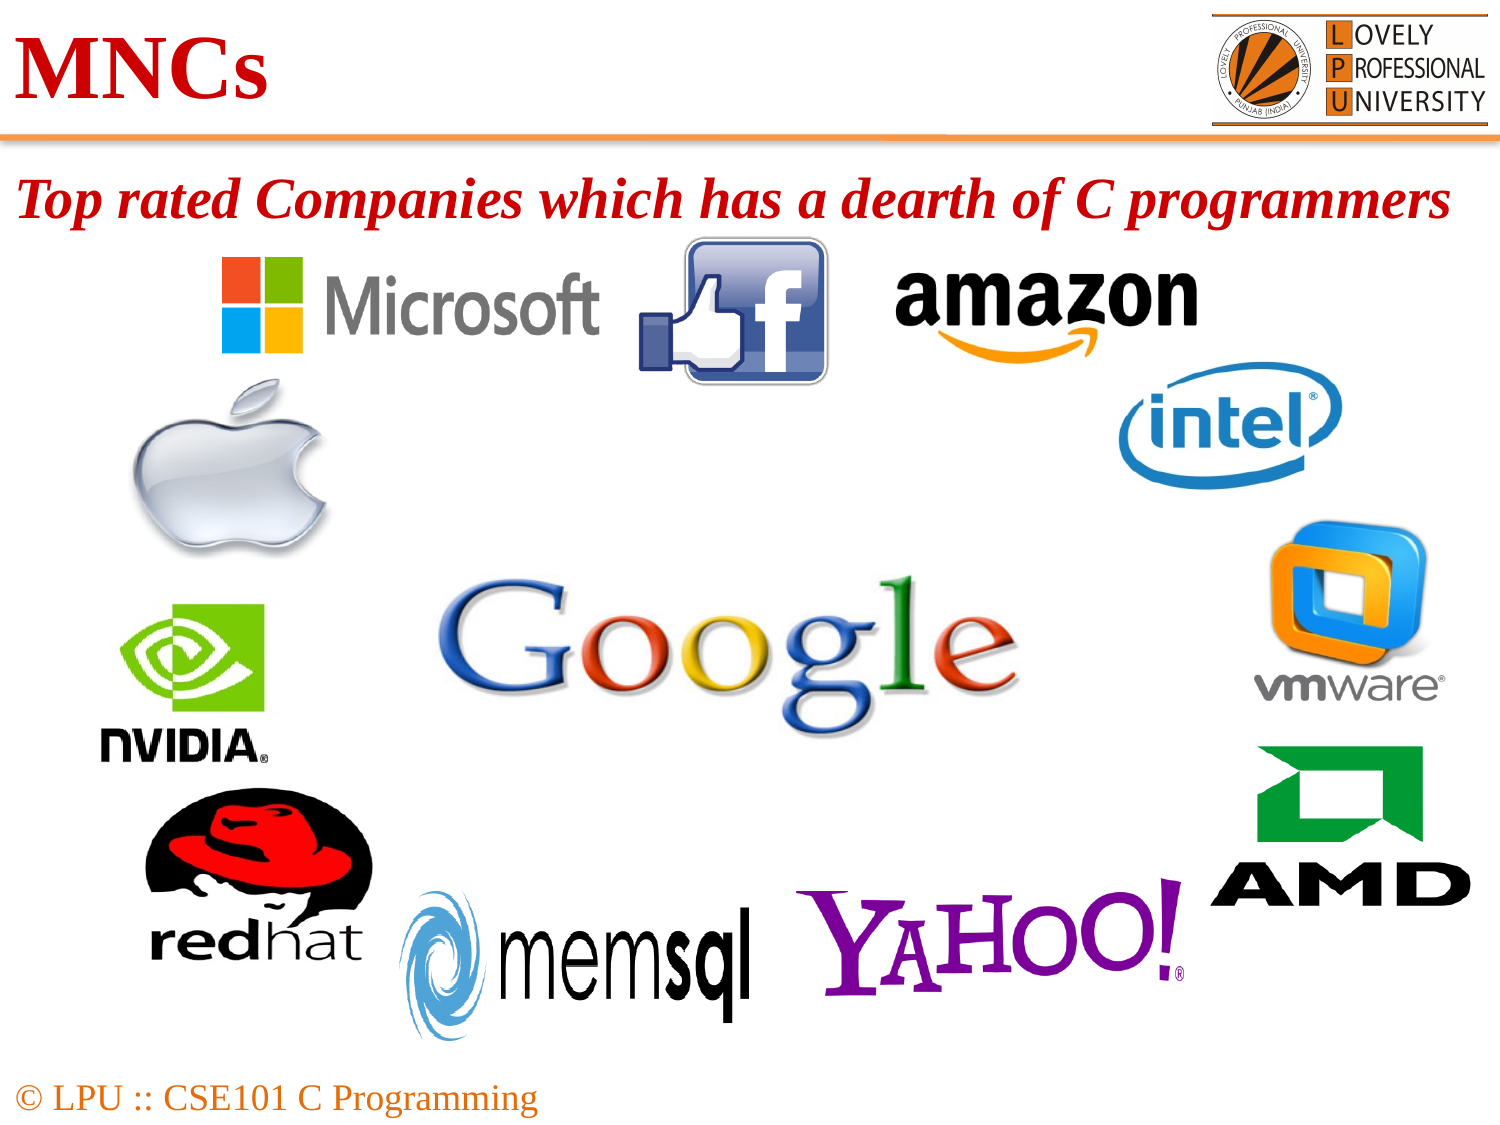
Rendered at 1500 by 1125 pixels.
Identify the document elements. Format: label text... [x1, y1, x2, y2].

picture [128, 374, 341, 563]
picture [1218, 515, 1500, 704]
text_box Top rated Companies which has a dearth of C programmers [0, 152, 1500, 238]
picture [855, 245, 1348, 493]
picture [0, 445, 1184, 1044]
picture [632, 234, 833, 389]
title MNCs [0, 0, 1196, 129]
picture [1195, 738, 1485, 915]
picture [222, 257, 602, 355]
picture [1212, 14, 1488, 126]
